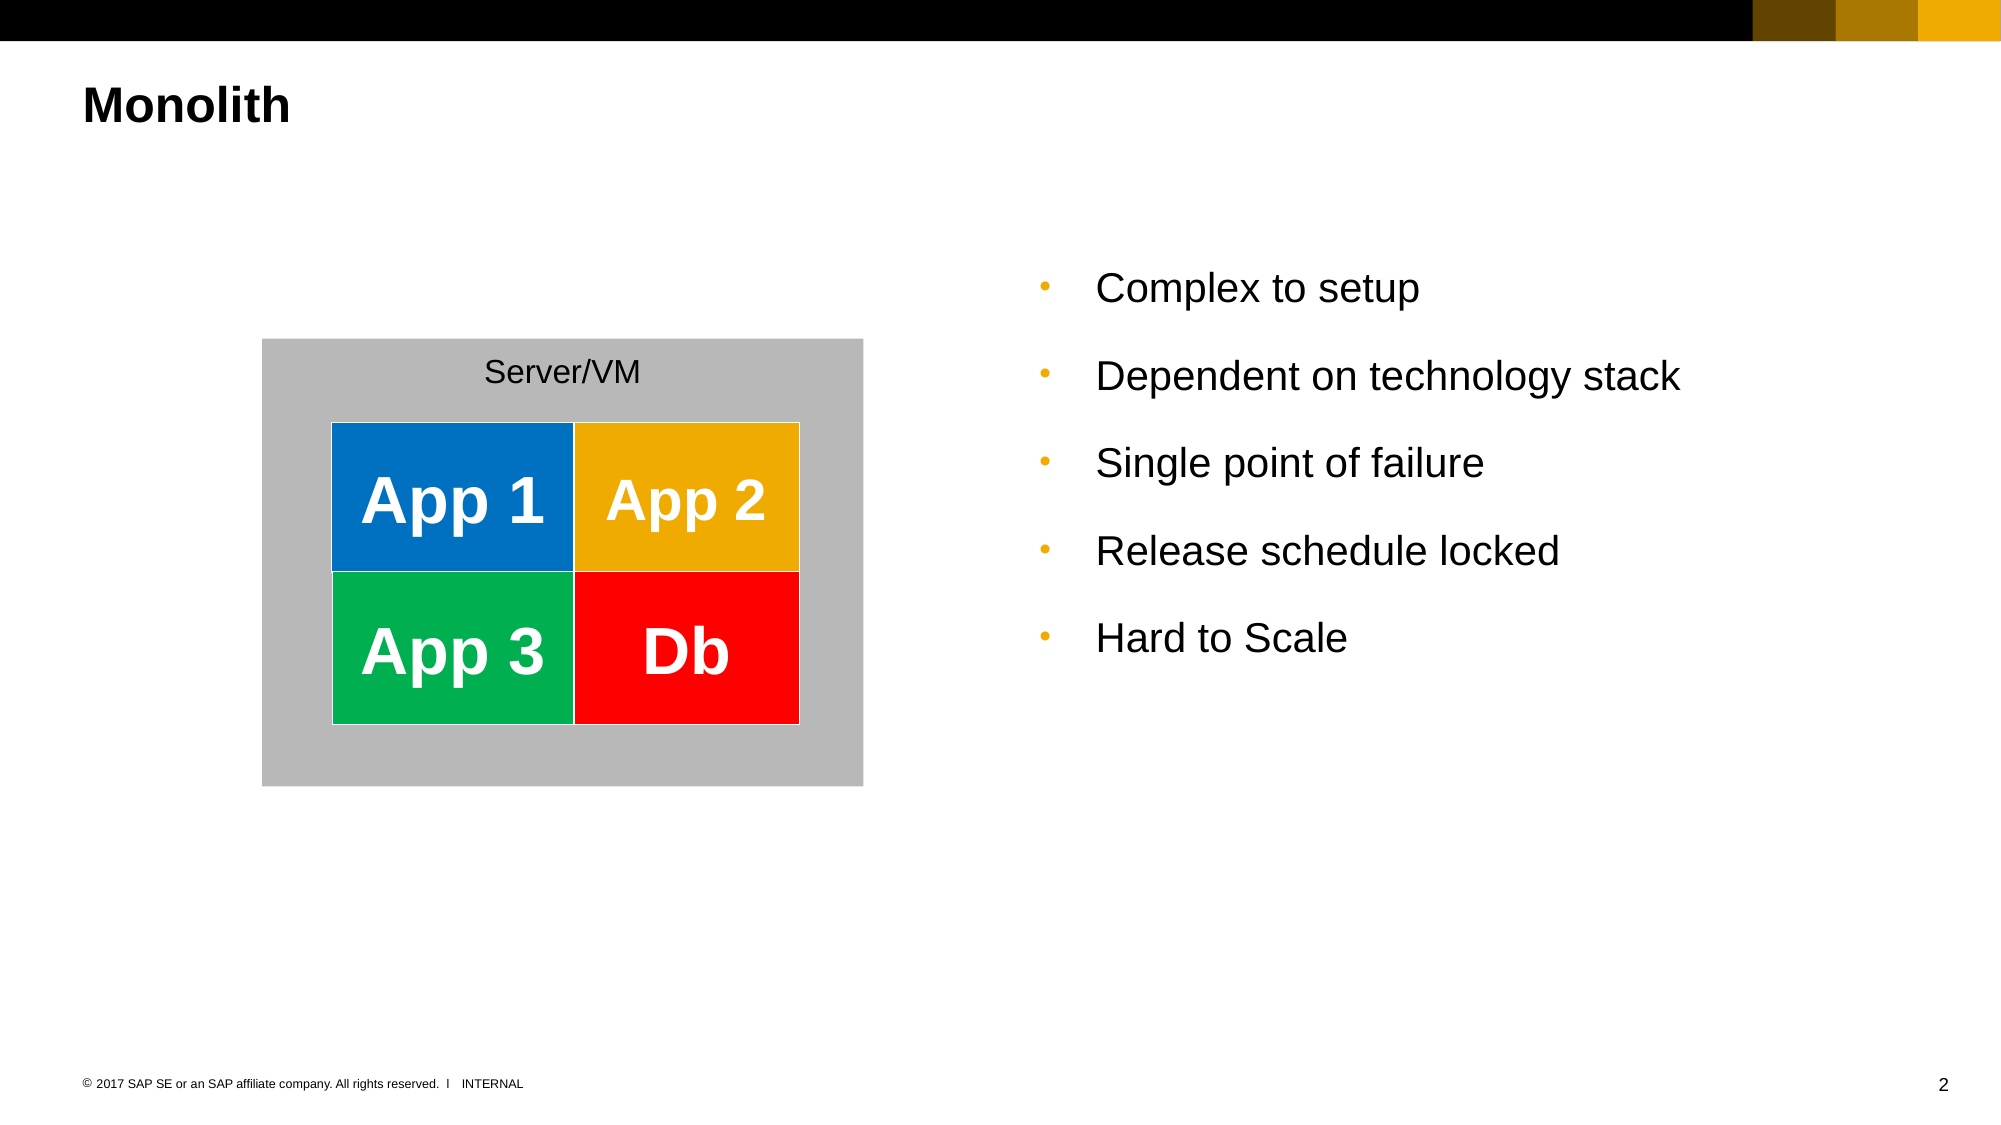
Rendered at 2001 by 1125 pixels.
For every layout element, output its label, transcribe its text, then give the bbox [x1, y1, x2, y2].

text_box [261, 338, 864, 787]
title Monolith [82, 71, 1918, 133]
list Complex to setup Dependent on technology stack Single point of failure Release schedule locked Hard to Scale [1039, 261, 1875, 911]
